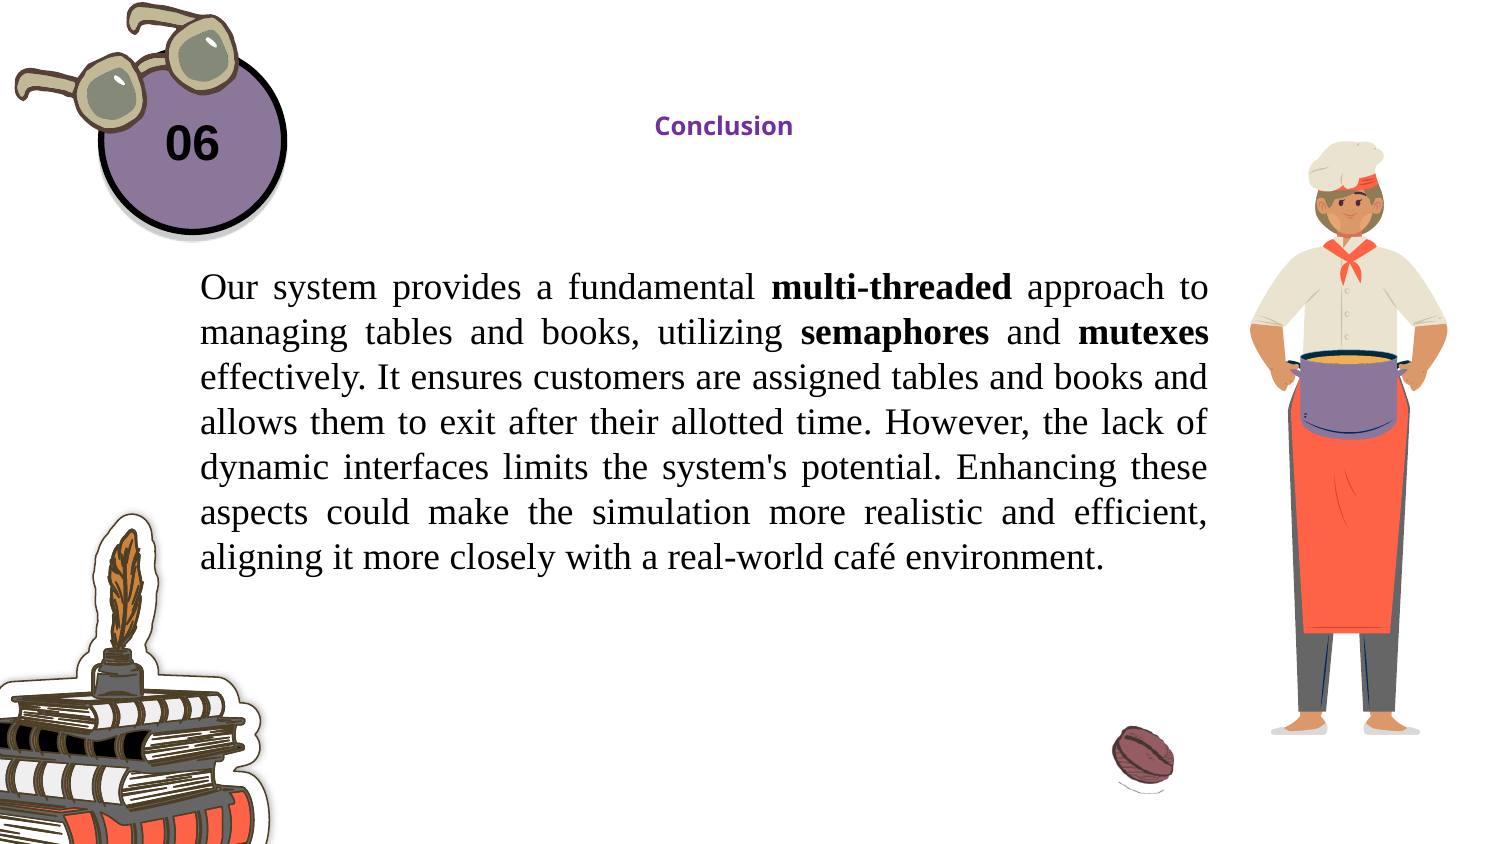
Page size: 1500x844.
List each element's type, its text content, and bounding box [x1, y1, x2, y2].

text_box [1249, 140, 1448, 735]
title Conclusion [489, 94, 959, 156]
text_box 06 [101, 64, 285, 232]
picture [1111, 725, 1174, 794]
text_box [0, 513, 270, 844]
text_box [11, 6, 239, 129]
text_box Our system provides a fundamental multi-threaded approach to managing tables and books, utilizing semaphores and mutexes effectively. It ensures customers are assigned tables and books and allows them to exit after their allotted time. However, the lack of dynamic interfaces limits the system's potential. Enhancing these aspects could make the simulation more realistic and efficient, aligning it more closely with a real-world café environment. [185, 254, 1225, 585]
